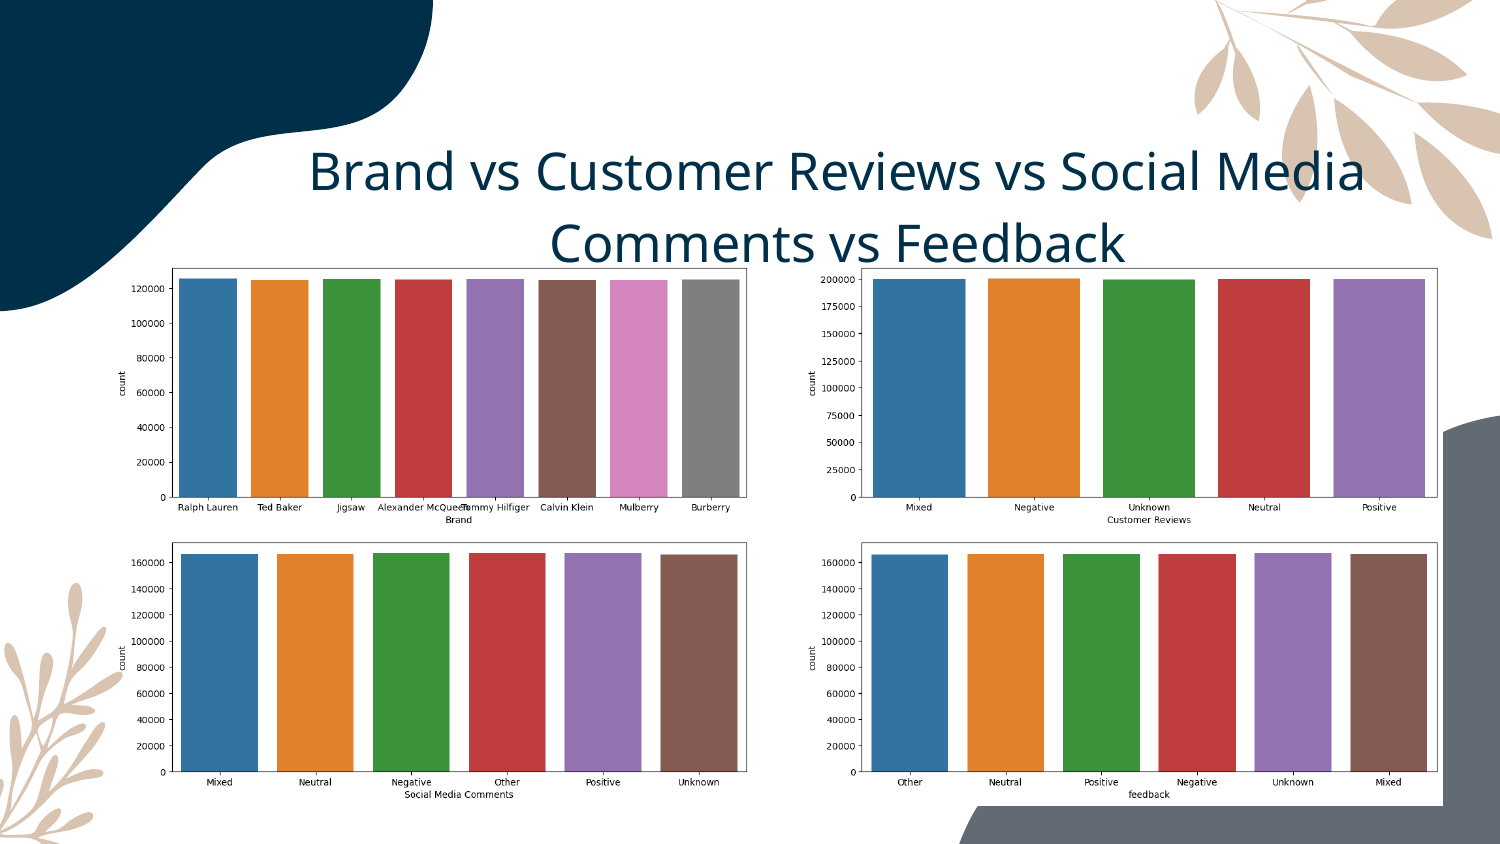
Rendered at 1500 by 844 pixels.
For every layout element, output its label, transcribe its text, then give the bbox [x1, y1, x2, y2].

text_box [1429, 142, 1493, 239]
text_box [1194, 0, 1500, 154]
text_box [0, 582, 106, 844]
title Brand vs Customer Reviews vs Social Media Comments vs Feedback [247, 114, 1429, 260]
picture [111, 261, 1444, 806]
